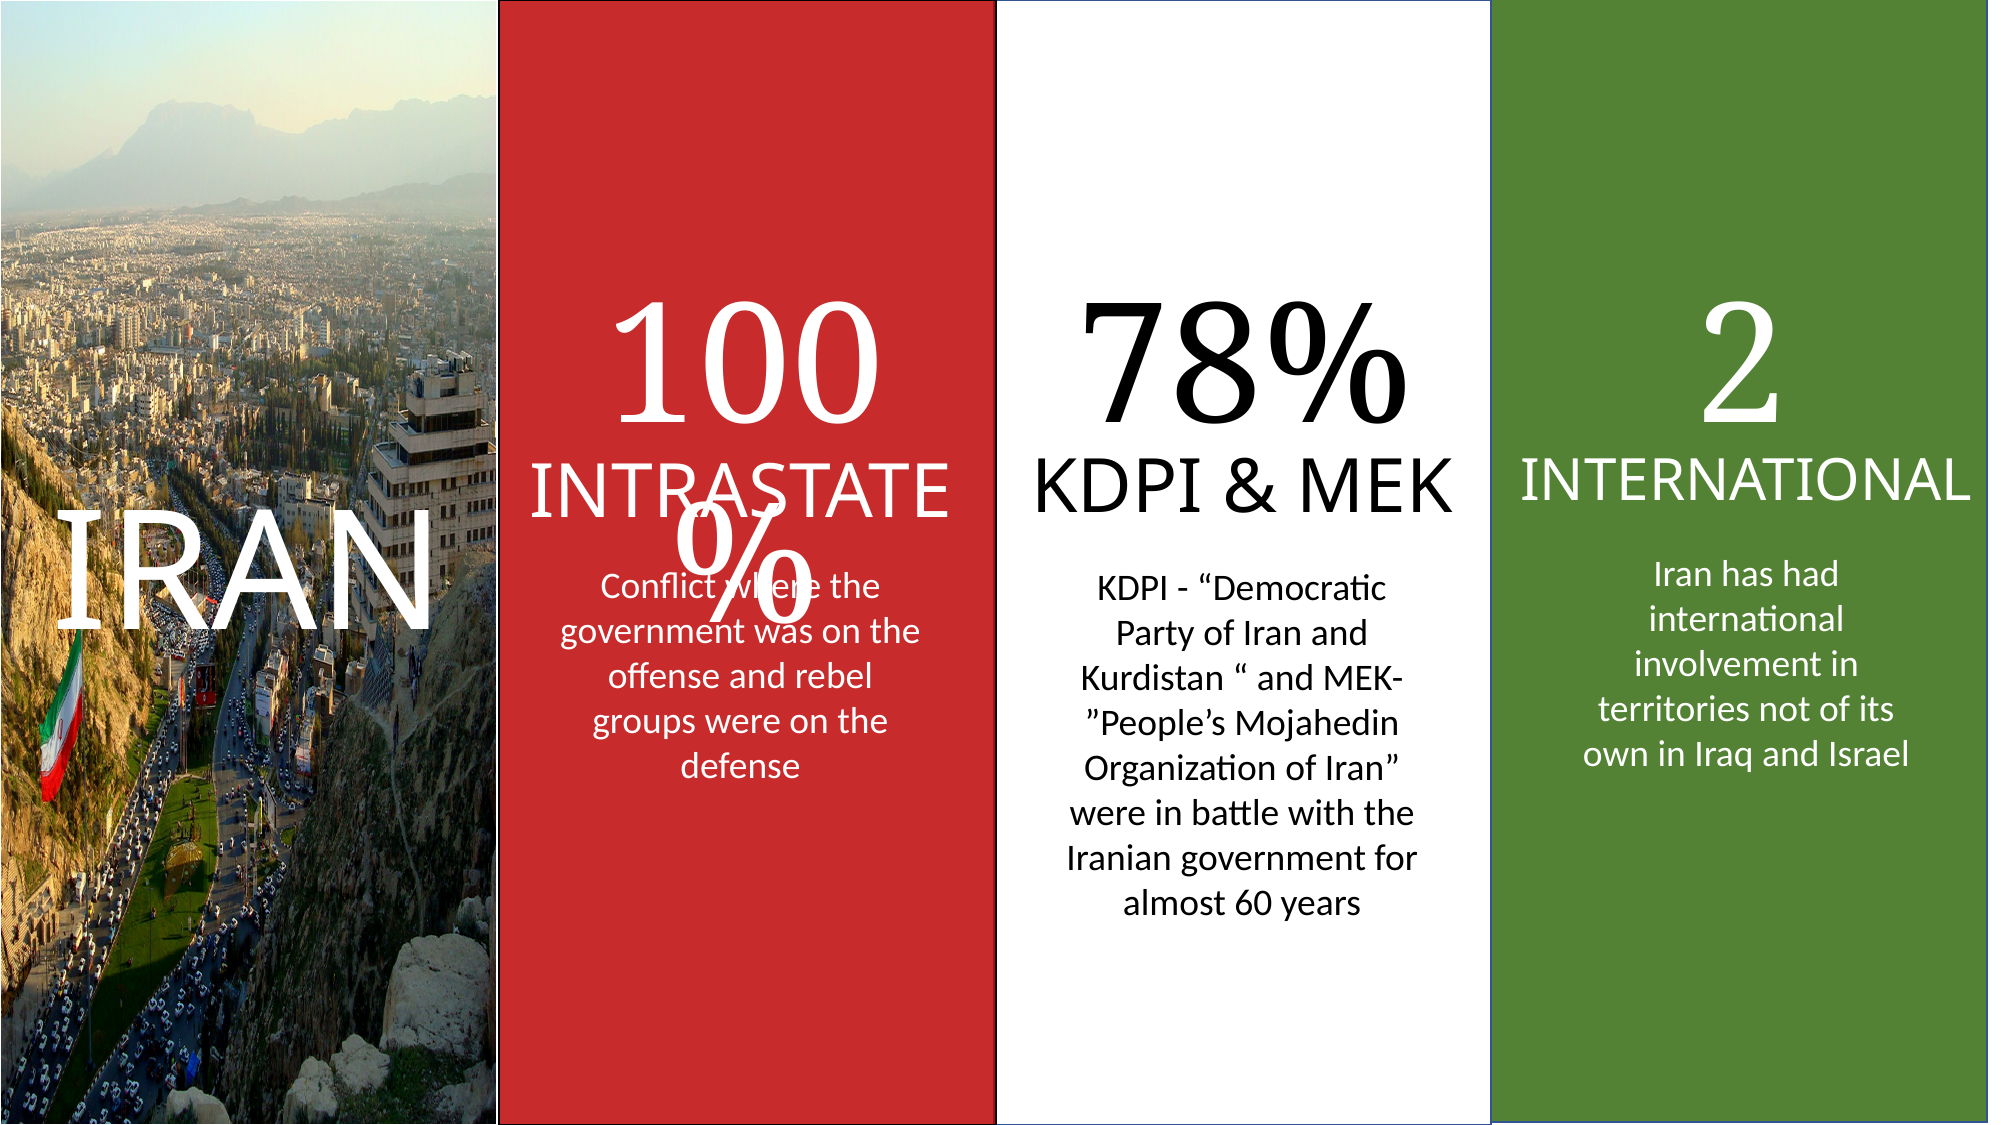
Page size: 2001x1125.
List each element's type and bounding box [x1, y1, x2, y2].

text_box [0, 0, 1990, 1125]
